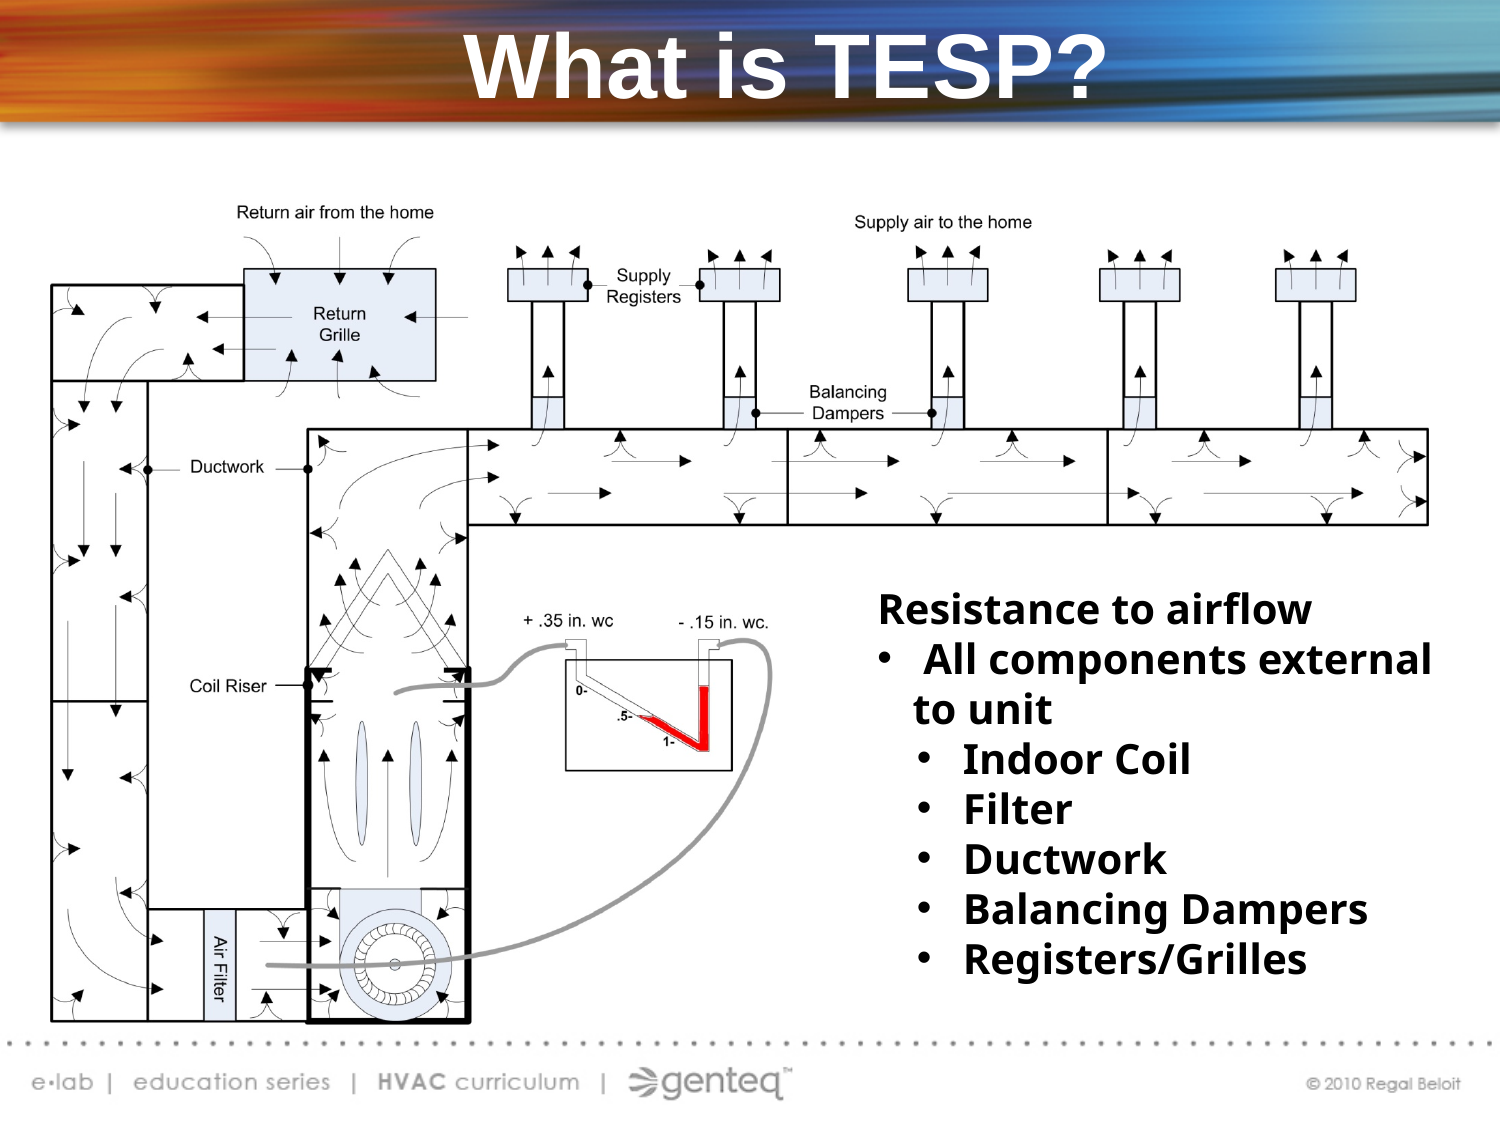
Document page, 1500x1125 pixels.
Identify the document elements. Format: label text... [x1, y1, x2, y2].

title What is TESP? [150, 0, 1425, 130]
picture [0, 0, 1500, 1125]
text_box Resistance to airflow All components external to unit Indoor Coil Filter Ductwork Balancing Dampers Registers/Grilles [862, 575, 1463, 1040]
